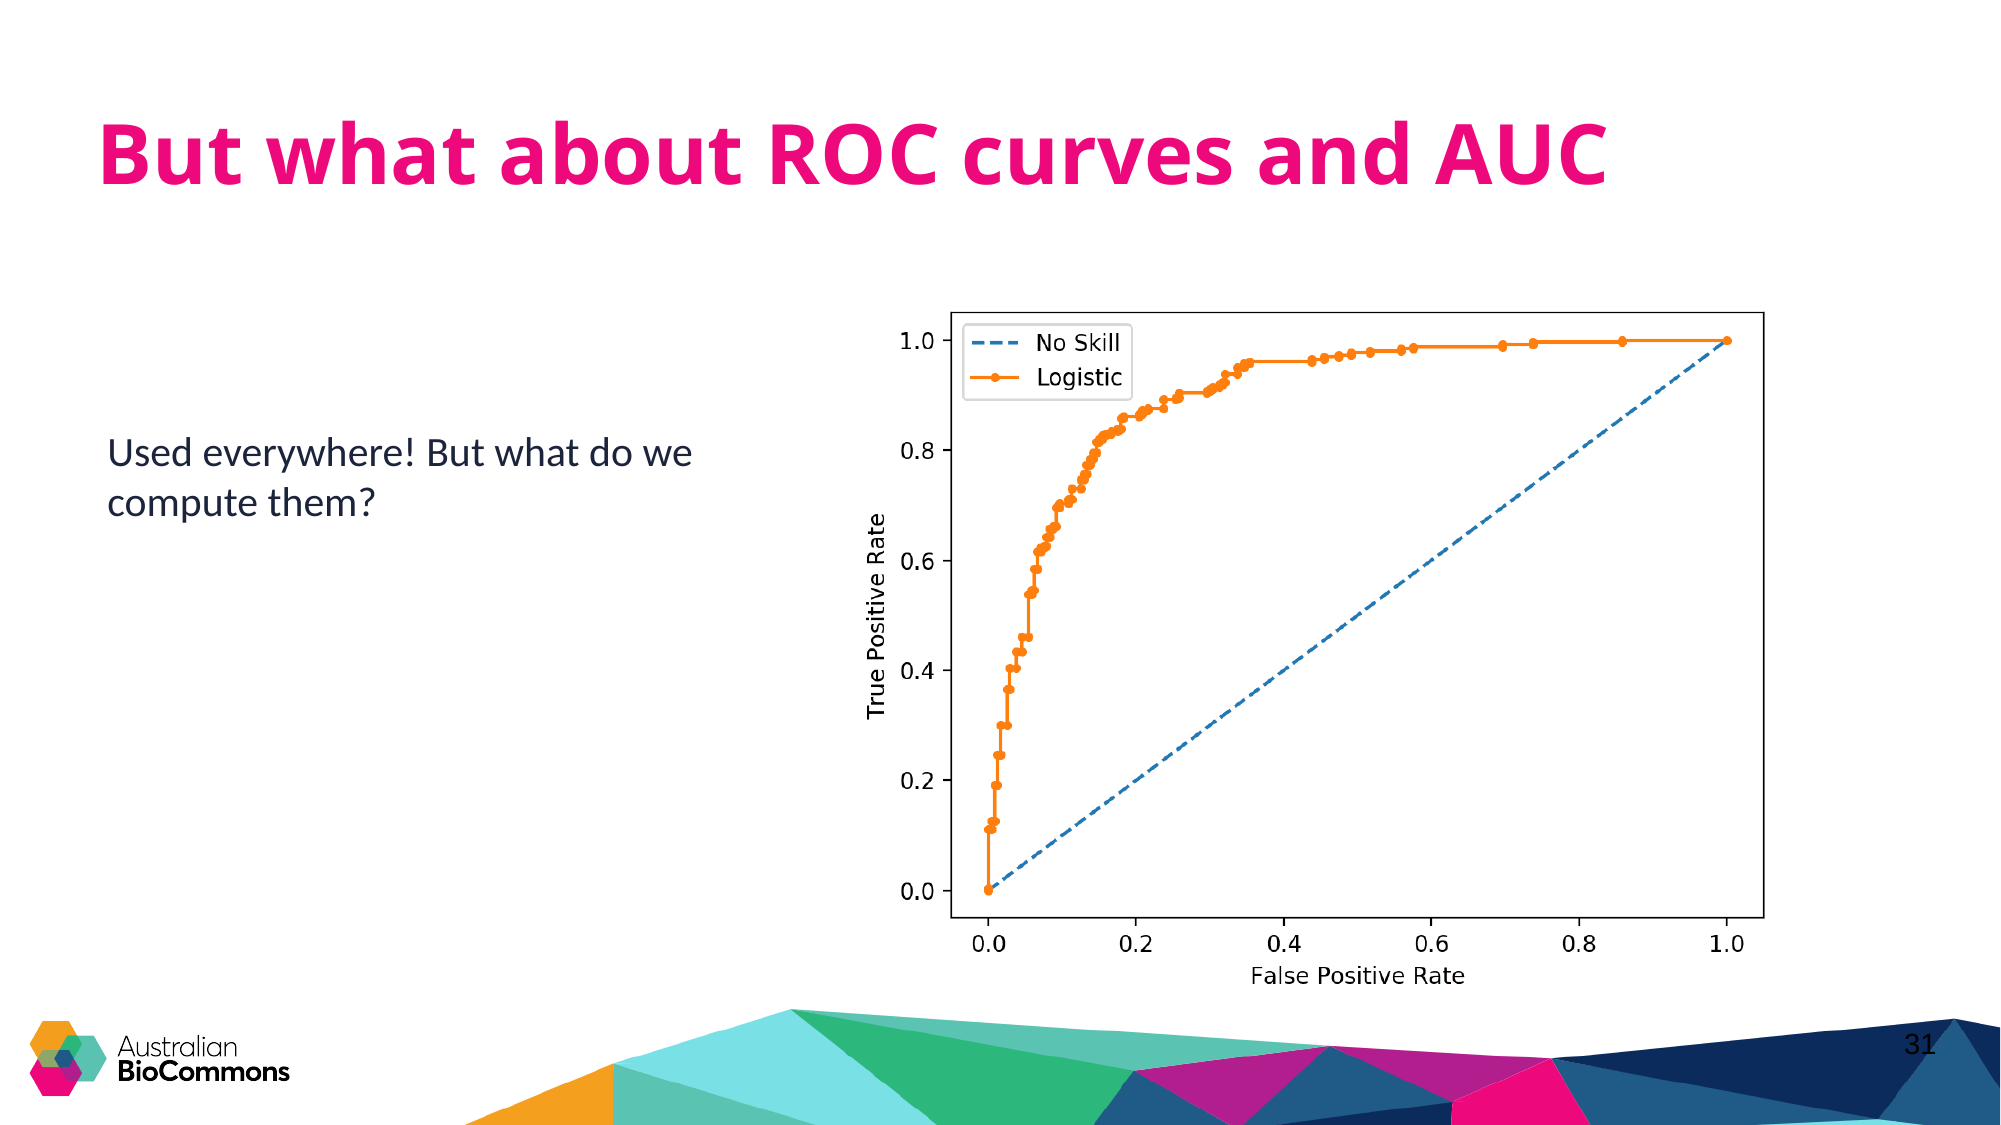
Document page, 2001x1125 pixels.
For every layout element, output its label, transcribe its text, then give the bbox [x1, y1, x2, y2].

text_box Used everywhere! But what do we compute them? [92, 417, 763, 533]
picture [11, 1014, 308, 1103]
picture [428, 218, 2001, 1125]
slide_number ‹#› [1797, 1012, 1937, 1073]
title But what about ROC curves and AUC [81, 64, 1953, 211]
